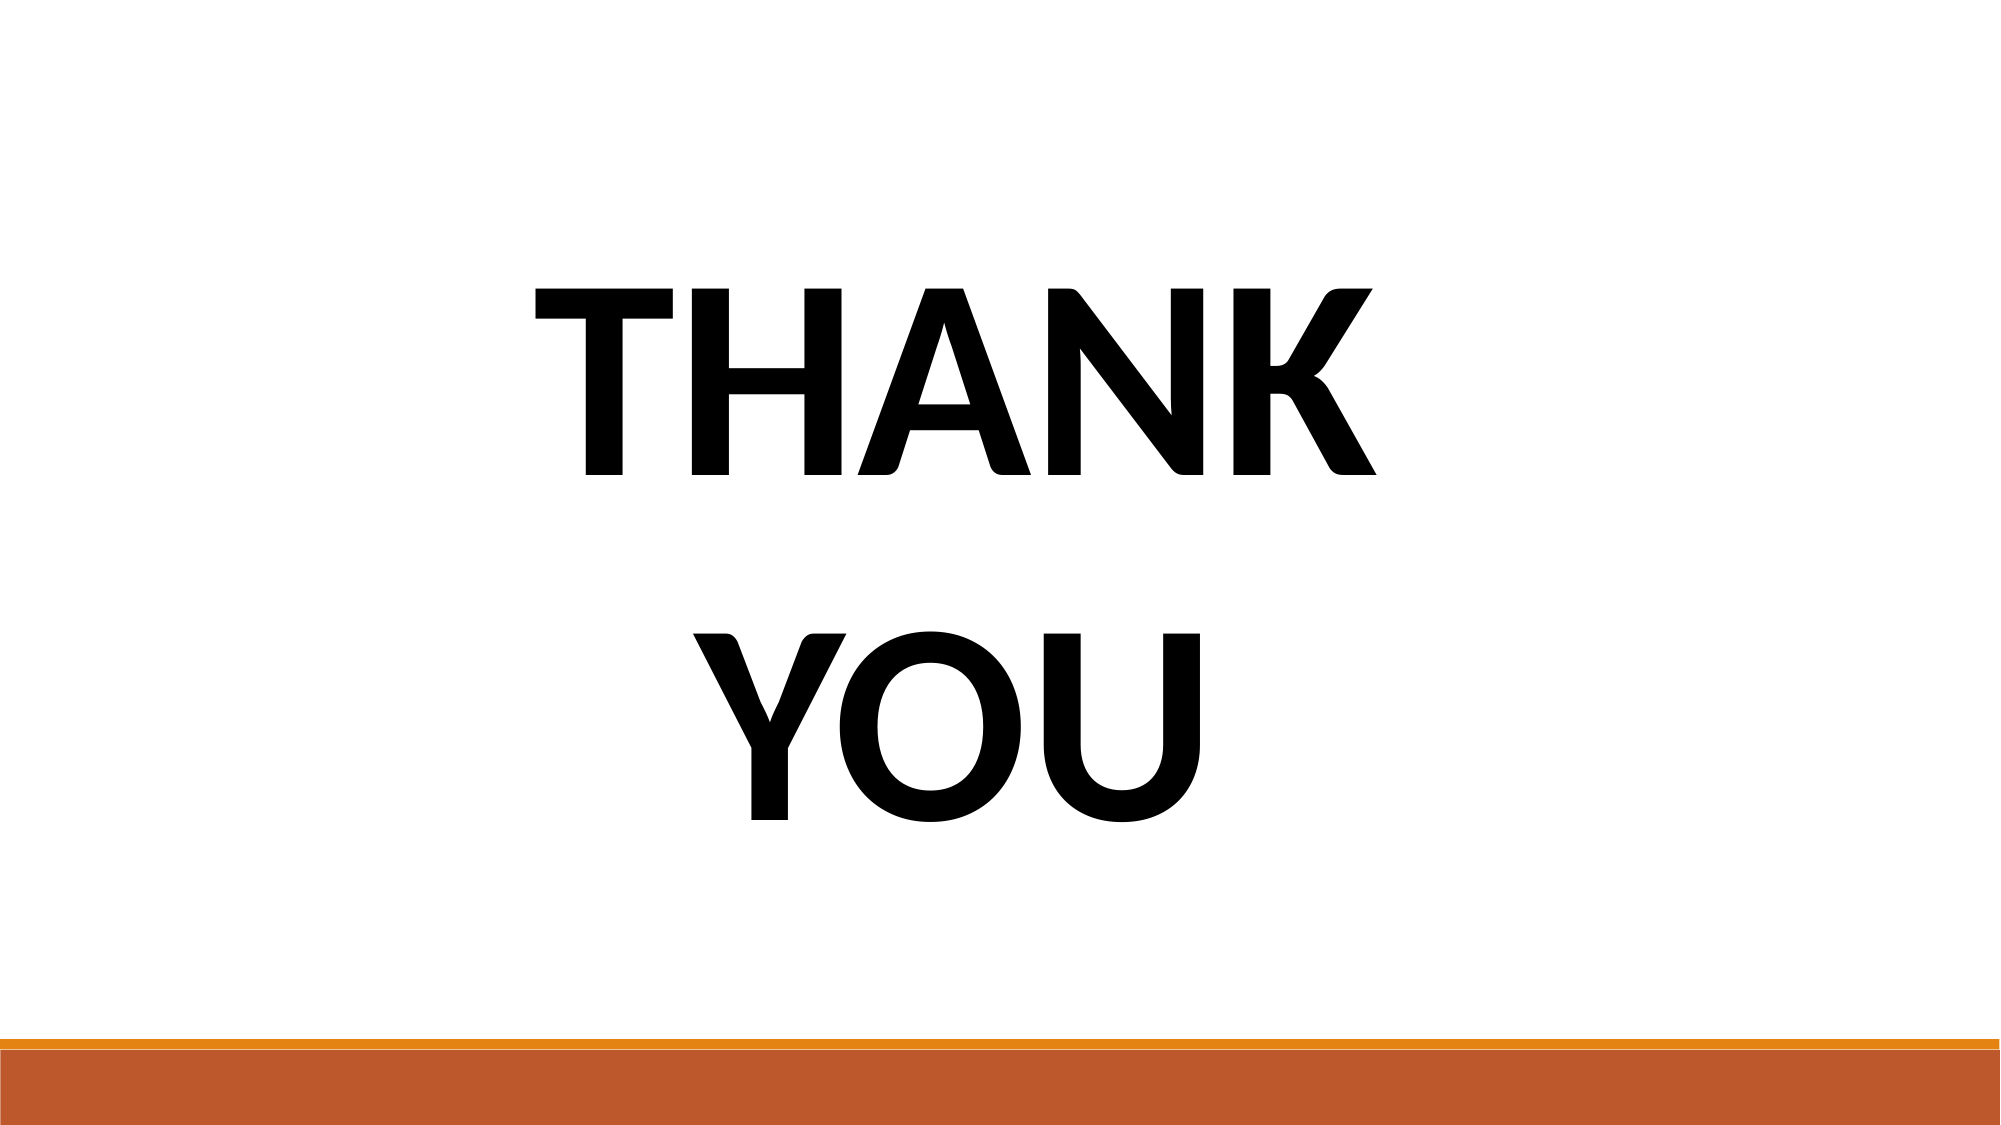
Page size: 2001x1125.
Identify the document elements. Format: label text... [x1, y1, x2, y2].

text_box THANK YOU [351, 180, 1560, 886]
